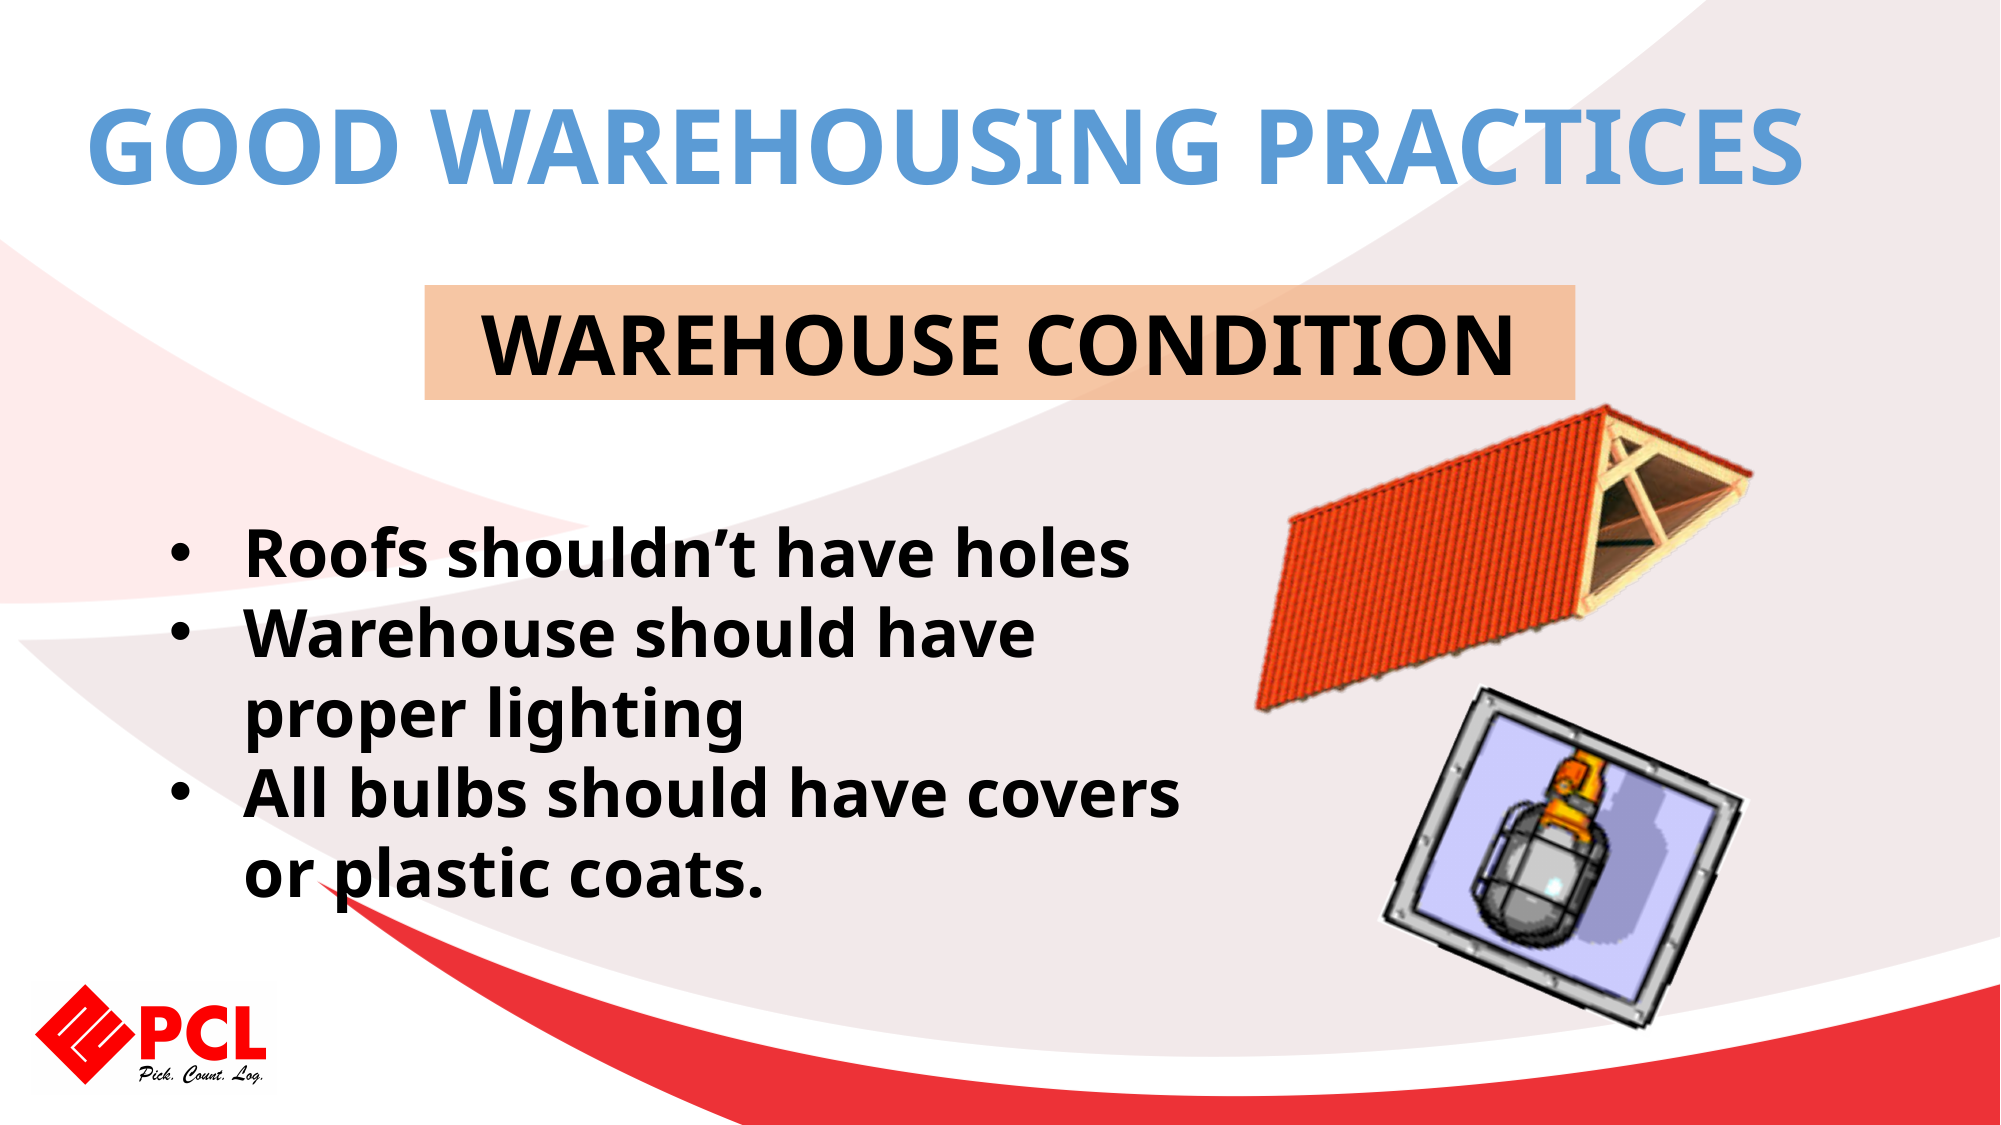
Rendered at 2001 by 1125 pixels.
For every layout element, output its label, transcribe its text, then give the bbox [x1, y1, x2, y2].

text_box GOOD WAREHOUSING PRACTICES [70, 72, 1871, 213]
text_box WAREHOUSE CONDITION [424, 285, 1576, 400]
text_box Roofs shouldn’t have holes Warehouse should have proper lighting All bulbs should have covers or plastic coats. [153, 383, 1256, 1039]
picture [0, 0, 2000, 1125]
